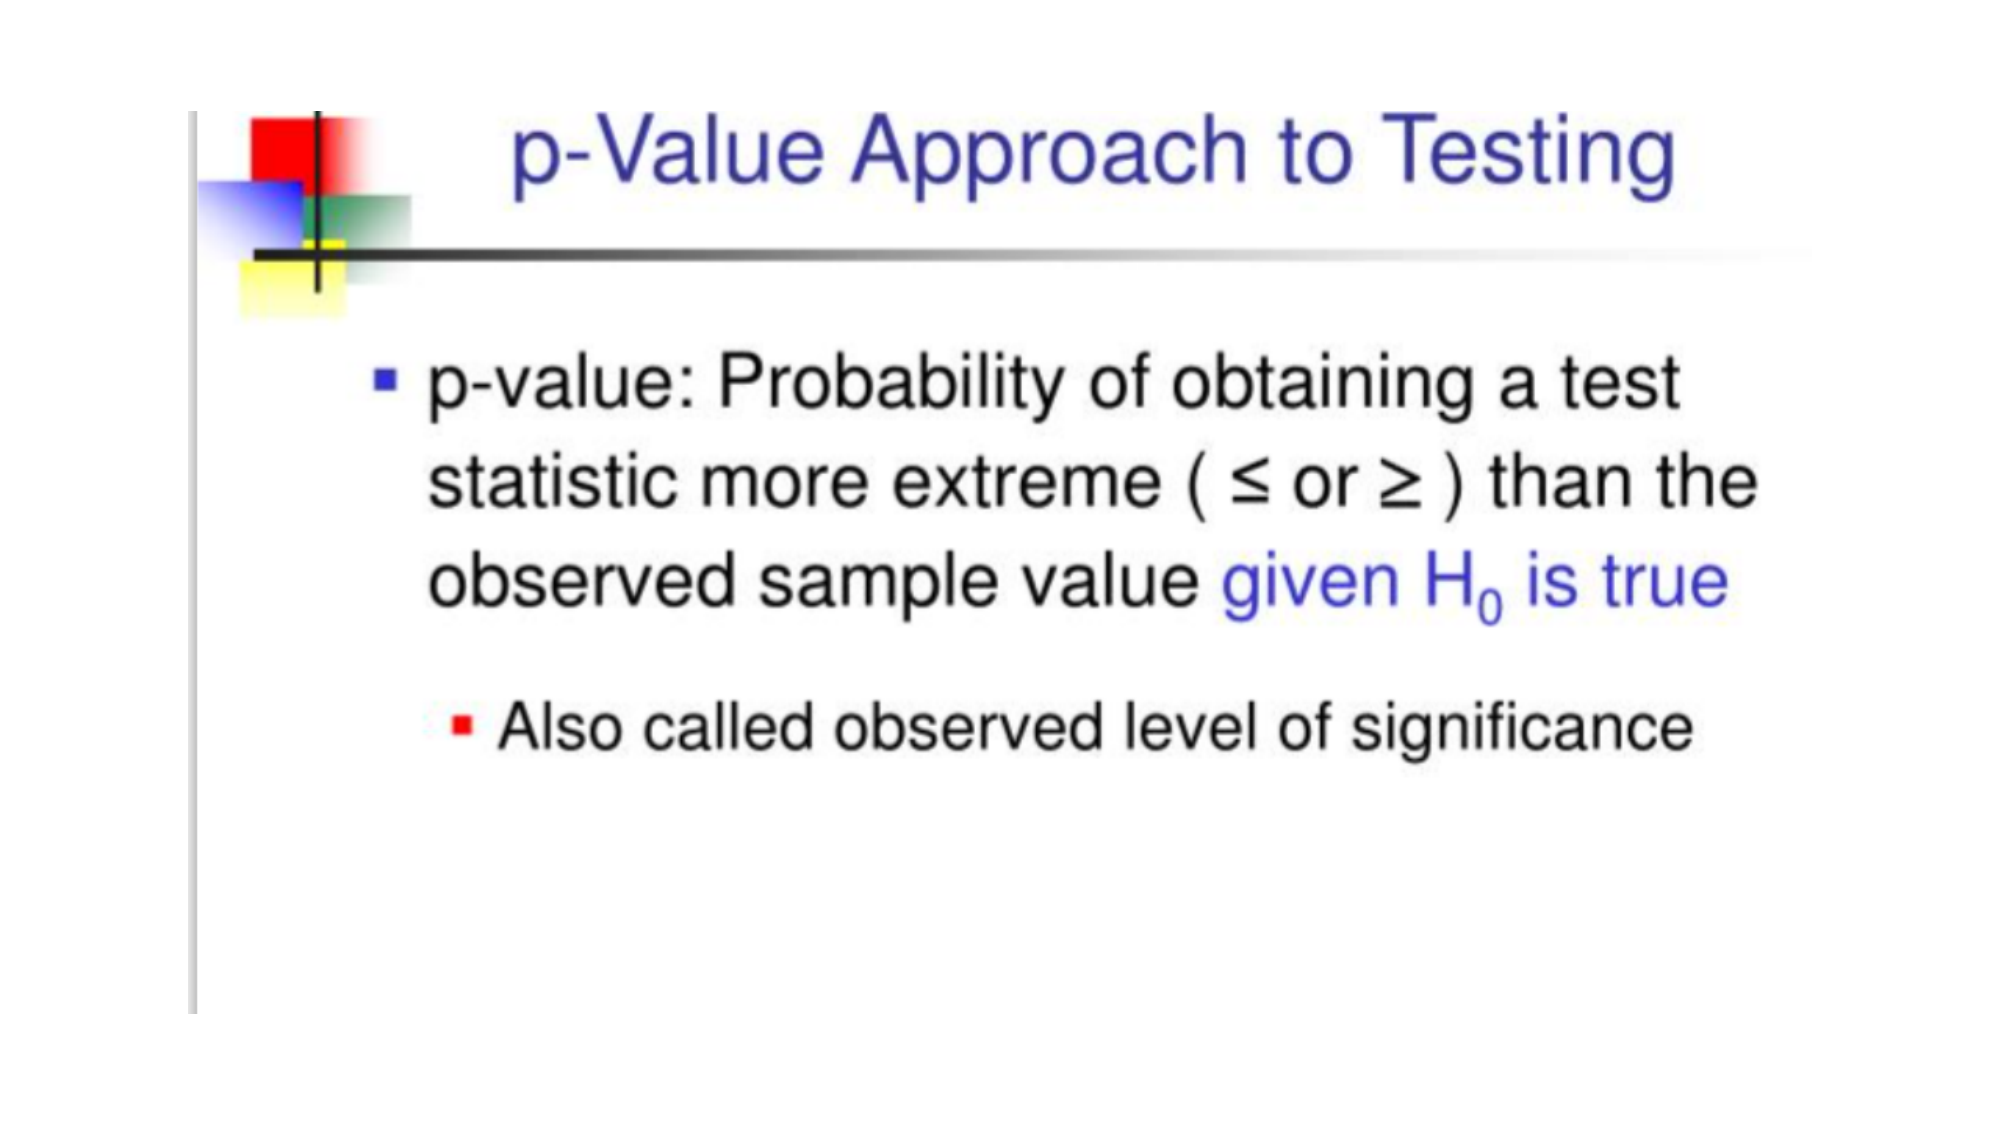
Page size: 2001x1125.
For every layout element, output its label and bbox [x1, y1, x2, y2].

picture [188, 111, 1812, 1014]
